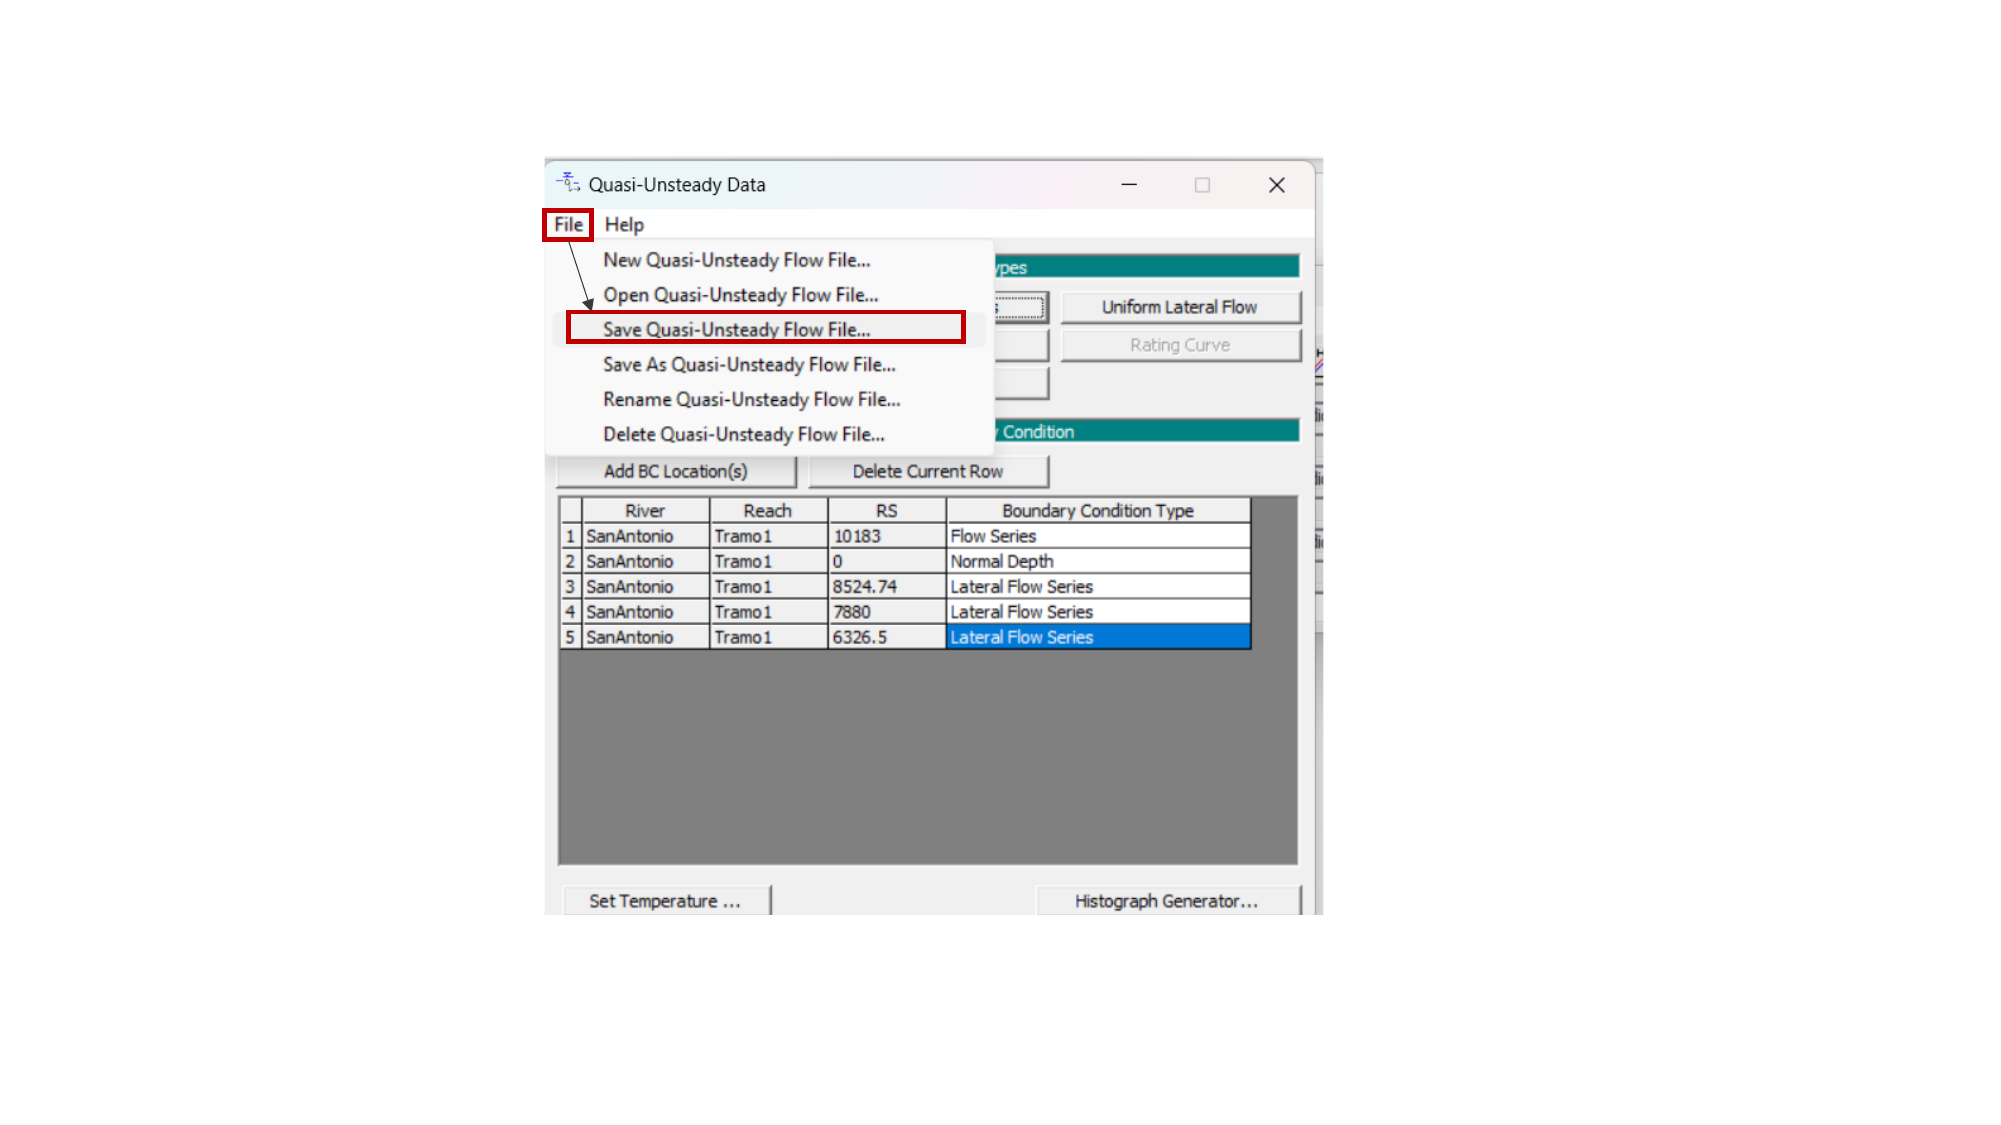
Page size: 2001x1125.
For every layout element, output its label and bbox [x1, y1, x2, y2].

text_box [544, 156, 1324, 915]
